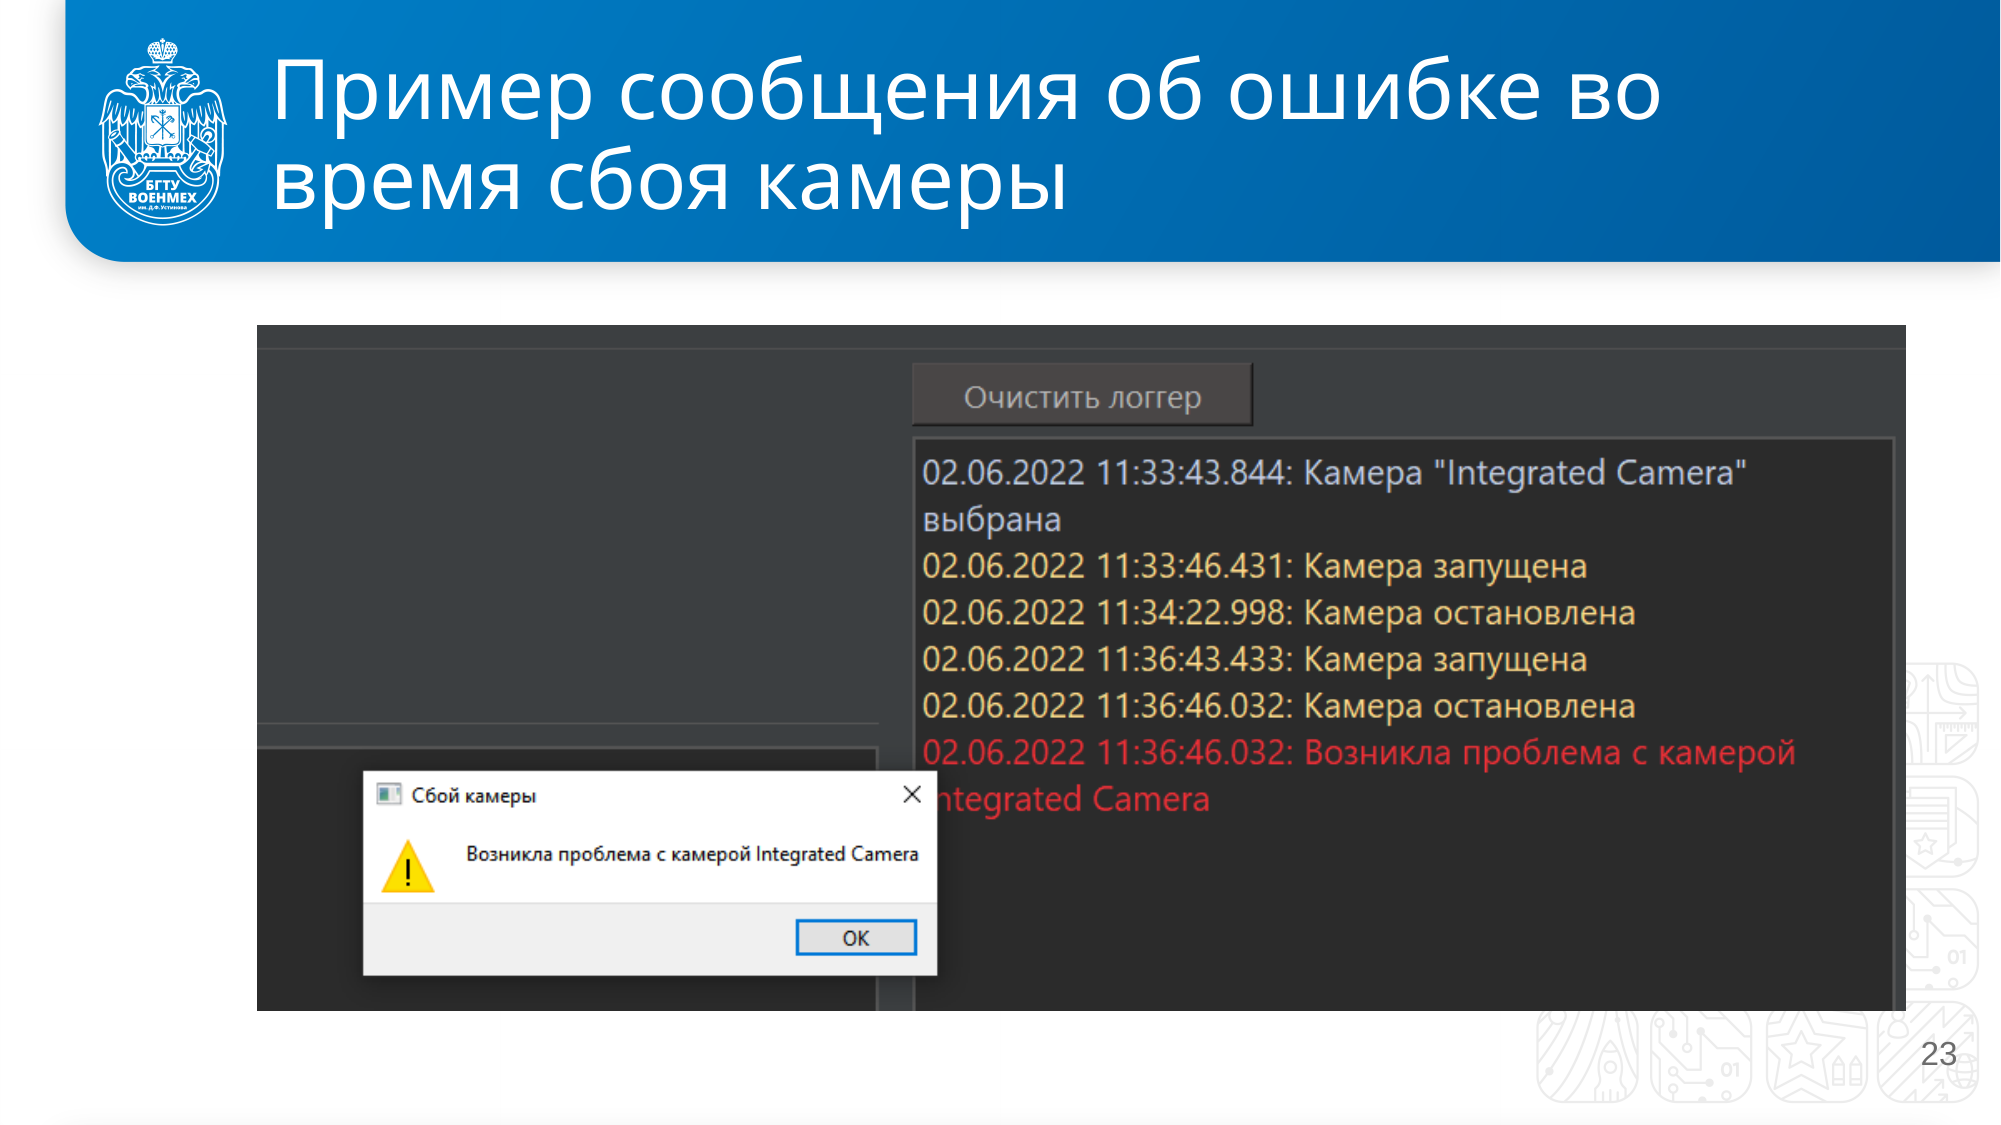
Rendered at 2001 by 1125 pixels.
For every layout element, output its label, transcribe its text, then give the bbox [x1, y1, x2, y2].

picture [0, 0, 2001, 1125]
title Пример сообщения об ошибке во время сбоя камеры [255, 48, 1939, 226]
slide_number 23 [1893, 1010, 1985, 1093]
